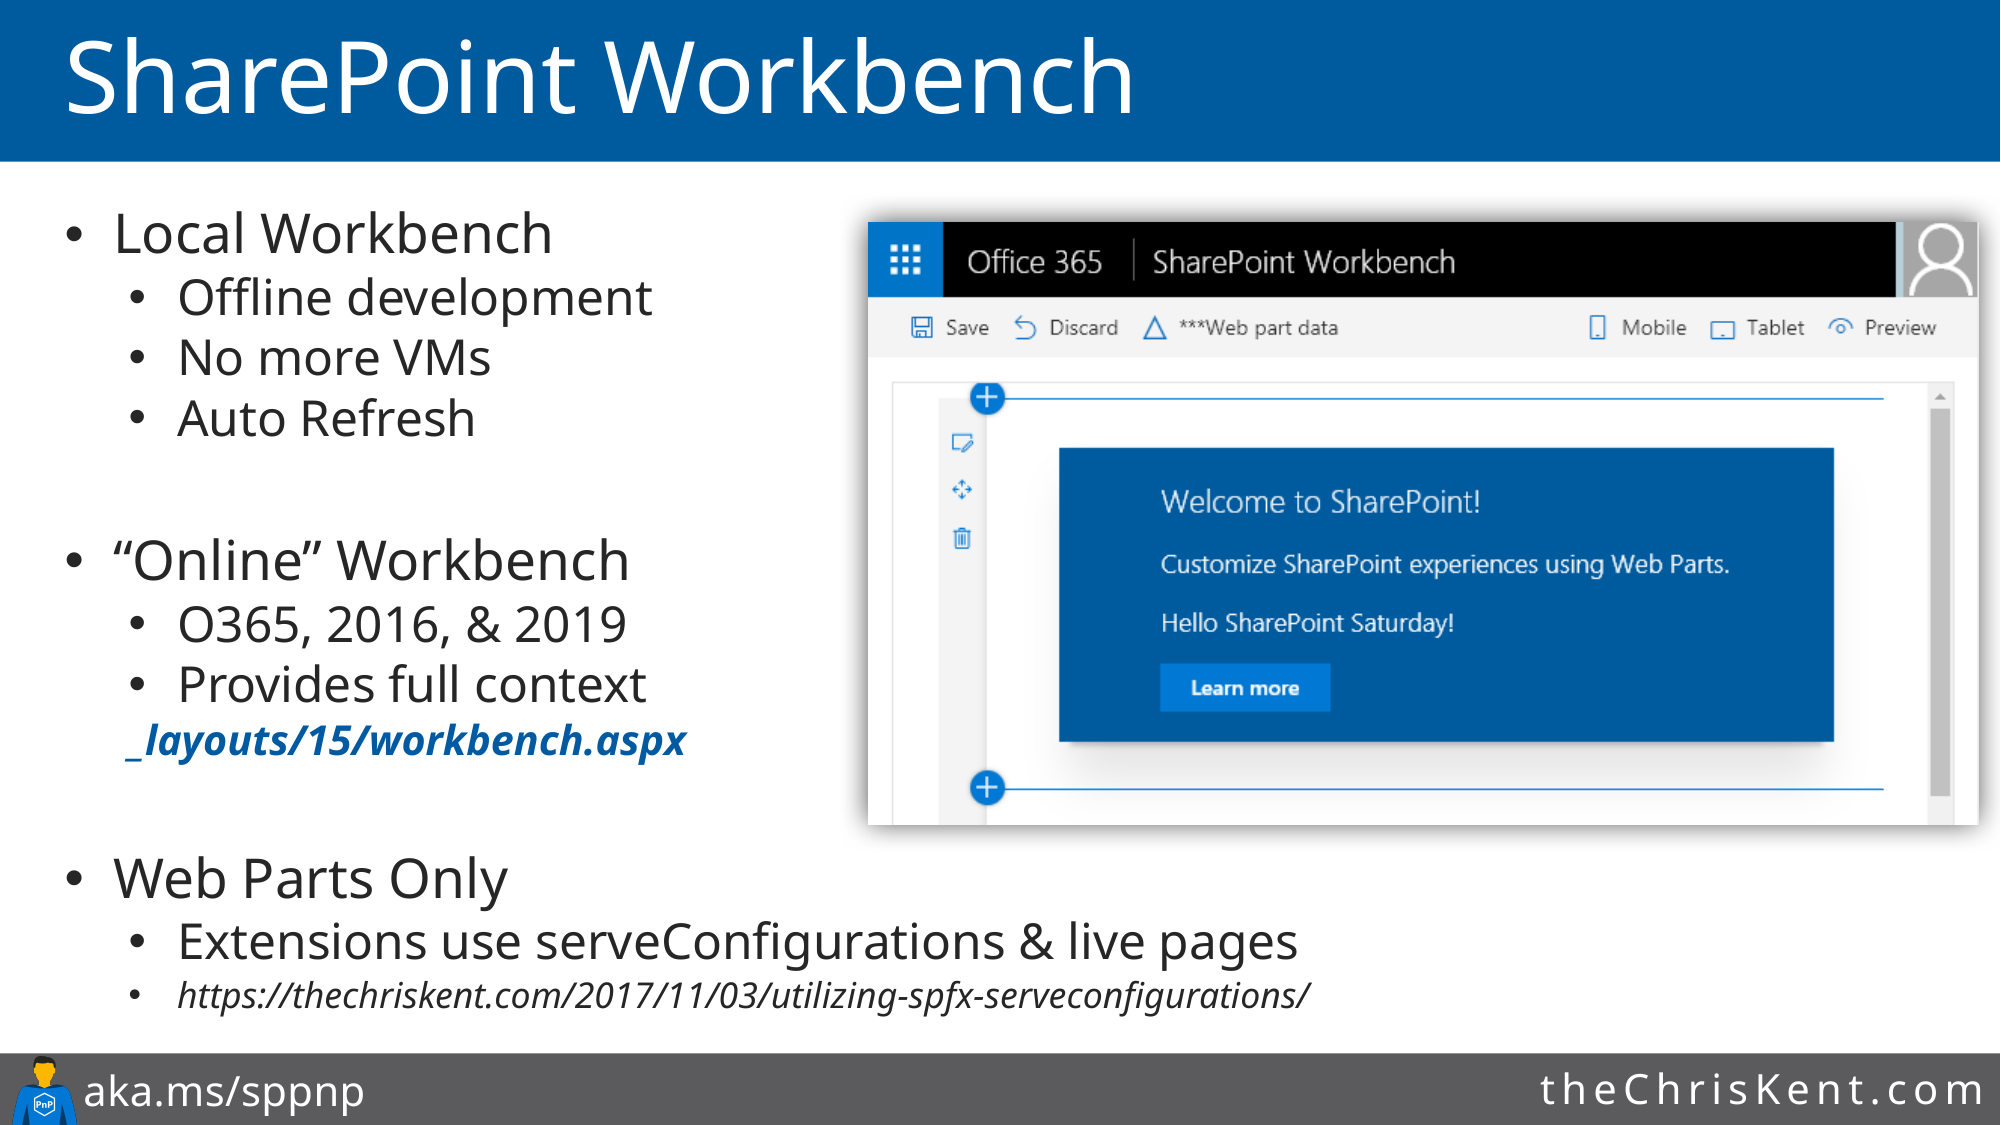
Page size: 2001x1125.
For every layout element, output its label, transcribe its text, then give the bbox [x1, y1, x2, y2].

title SharePoint Workbench [49, 0, 1951, 162]
picture [868, 222, 1979, 825]
list Local Workbench Offline development No more VMs Auto Refresh “Online” Workbench O365, 2016, & 2019 Provides full context _layouts/15/workbench.aspx Web Parts Only Extensions use serveConfigurations & live pages https://thechriskent.com/2017/11/03/utilizing-spfx-serveconfigurations/ [49, 199, 1951, 1027]
picture [10, 1056, 79, 1125]
